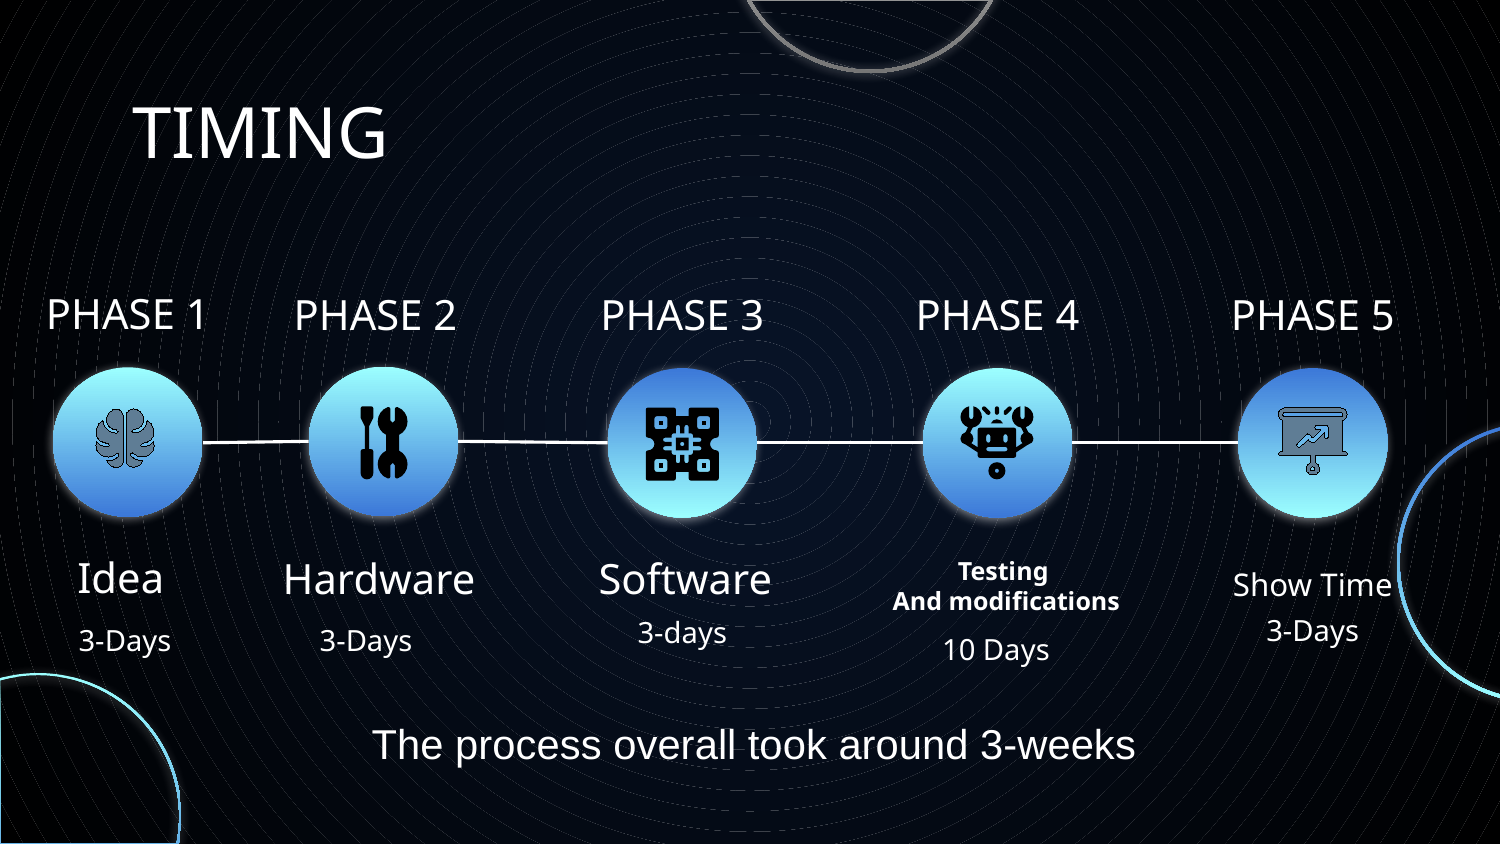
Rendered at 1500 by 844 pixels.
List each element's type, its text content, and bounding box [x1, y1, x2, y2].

text_box 3-Days [0, 607, 268, 702]
text_box 3-Days [1170, 596, 1455, 691]
text_box Idea [0, 537, 263, 607]
text_box [922, 368, 1073, 518]
text_box The process overall took around 3-weeks [270, 710, 1238, 775]
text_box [960, 406, 1034, 480]
text_box Hardware [263, 538, 522, 619]
text_box 10 Days [853, 616, 1139, 710]
text_box Software [543, 538, 828, 619]
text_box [645, 407, 720, 481]
text_box [607, 368, 758, 518]
text_box Show Time [1170, 537, 1455, 596]
text_box PHASE 5 [1170, 273, 1455, 354]
text_box [1278, 407, 1348, 475]
text_box [1238, 368, 1388, 518]
text_box 3-Days [268, 607, 509, 702]
text_box PHASE 3 [540, 273, 825, 354]
text_box Testing And modifications [876, 550, 1137, 616]
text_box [93, 408, 157, 468]
text_box [308, 366, 459, 517]
text_box PHASE 1 [0, 272, 270, 353]
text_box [360, 406, 408, 480]
text_box [53, 367, 203, 517]
title TIMING [116, 72, 1383, 167]
text_box PHASE 2 [233, 273, 518, 354]
text_box 3-days [540, 598, 825, 693]
text_box PHASE 4 [855, 273, 1140, 354]
